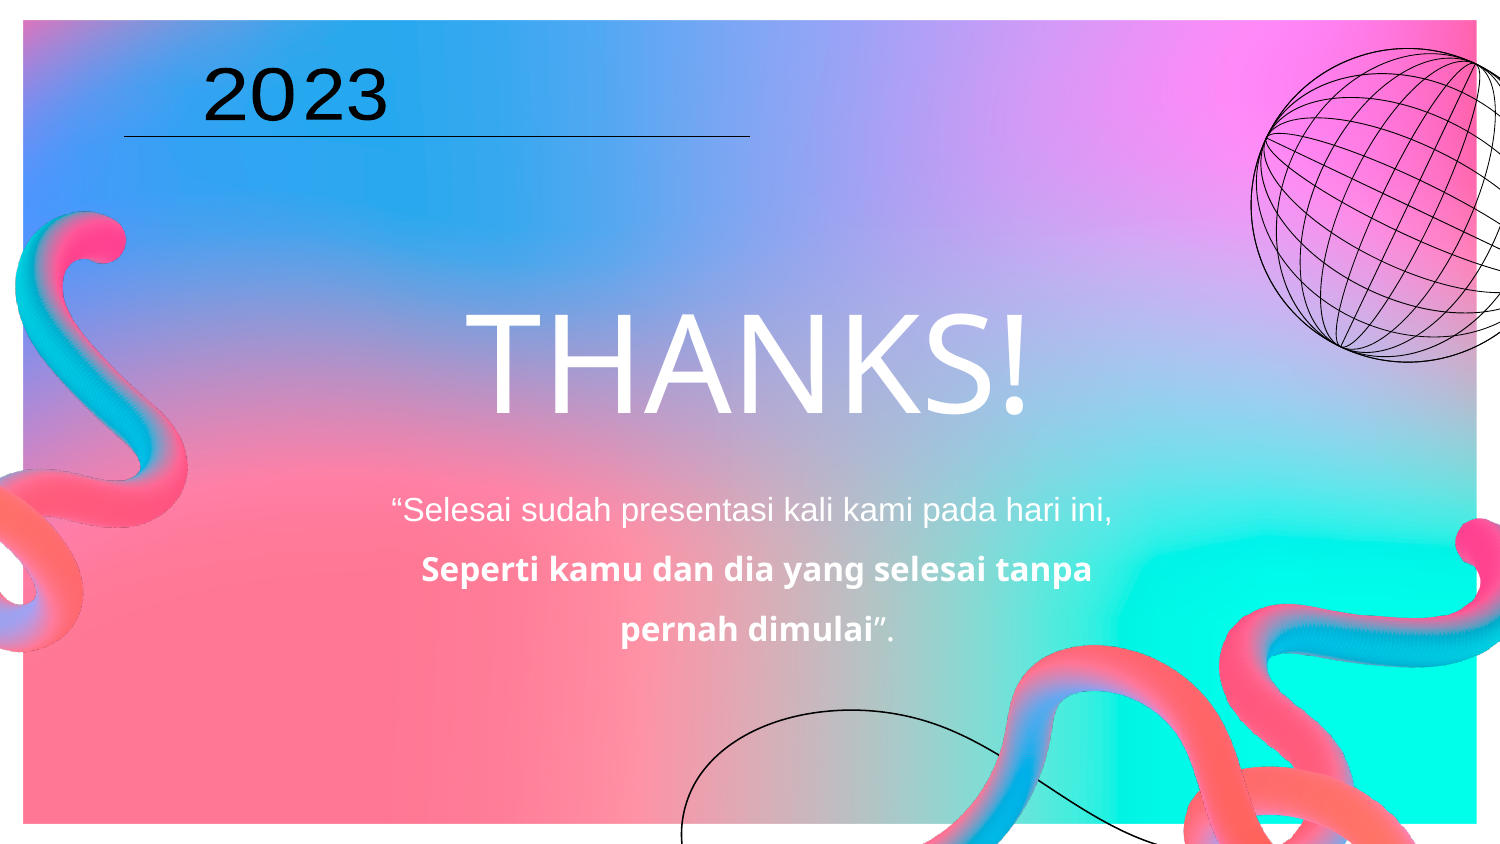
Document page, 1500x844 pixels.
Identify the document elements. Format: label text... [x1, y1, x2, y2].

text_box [1244, 47, 1500, 363]
text_box “Selesai sudah presentasi kali kami pada hari ini, Seperti kamu dan dia yang selesai tanpa pernah dimulai”. [369, 476, 1146, 641]
title THANKS! [227, 150, 1273, 588]
picture [0, 21, 1500, 844]
